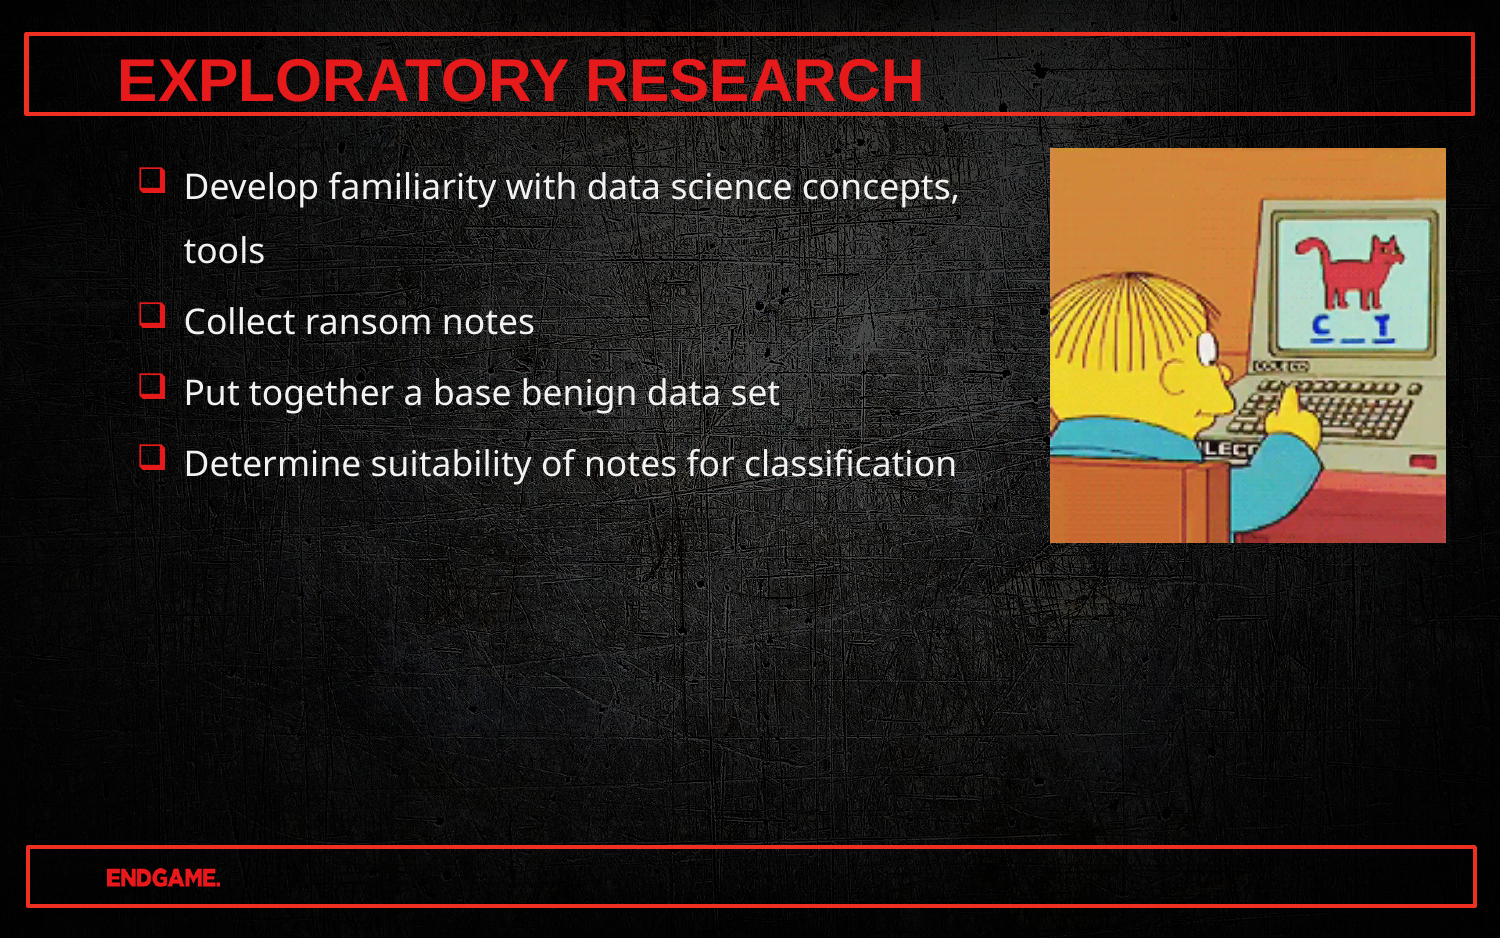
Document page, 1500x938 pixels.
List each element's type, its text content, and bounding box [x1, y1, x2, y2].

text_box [1049, 147, 1447, 544]
picture [0, 0, 1500, 938]
text_box [26, 845, 1477, 908]
text_box [24, 32, 1475, 116]
list Develop familiarity with data science concepts, tools Collect ransom notes Put together a base benign data set Determine suitability of notes for classification [103, 135, 1013, 819]
